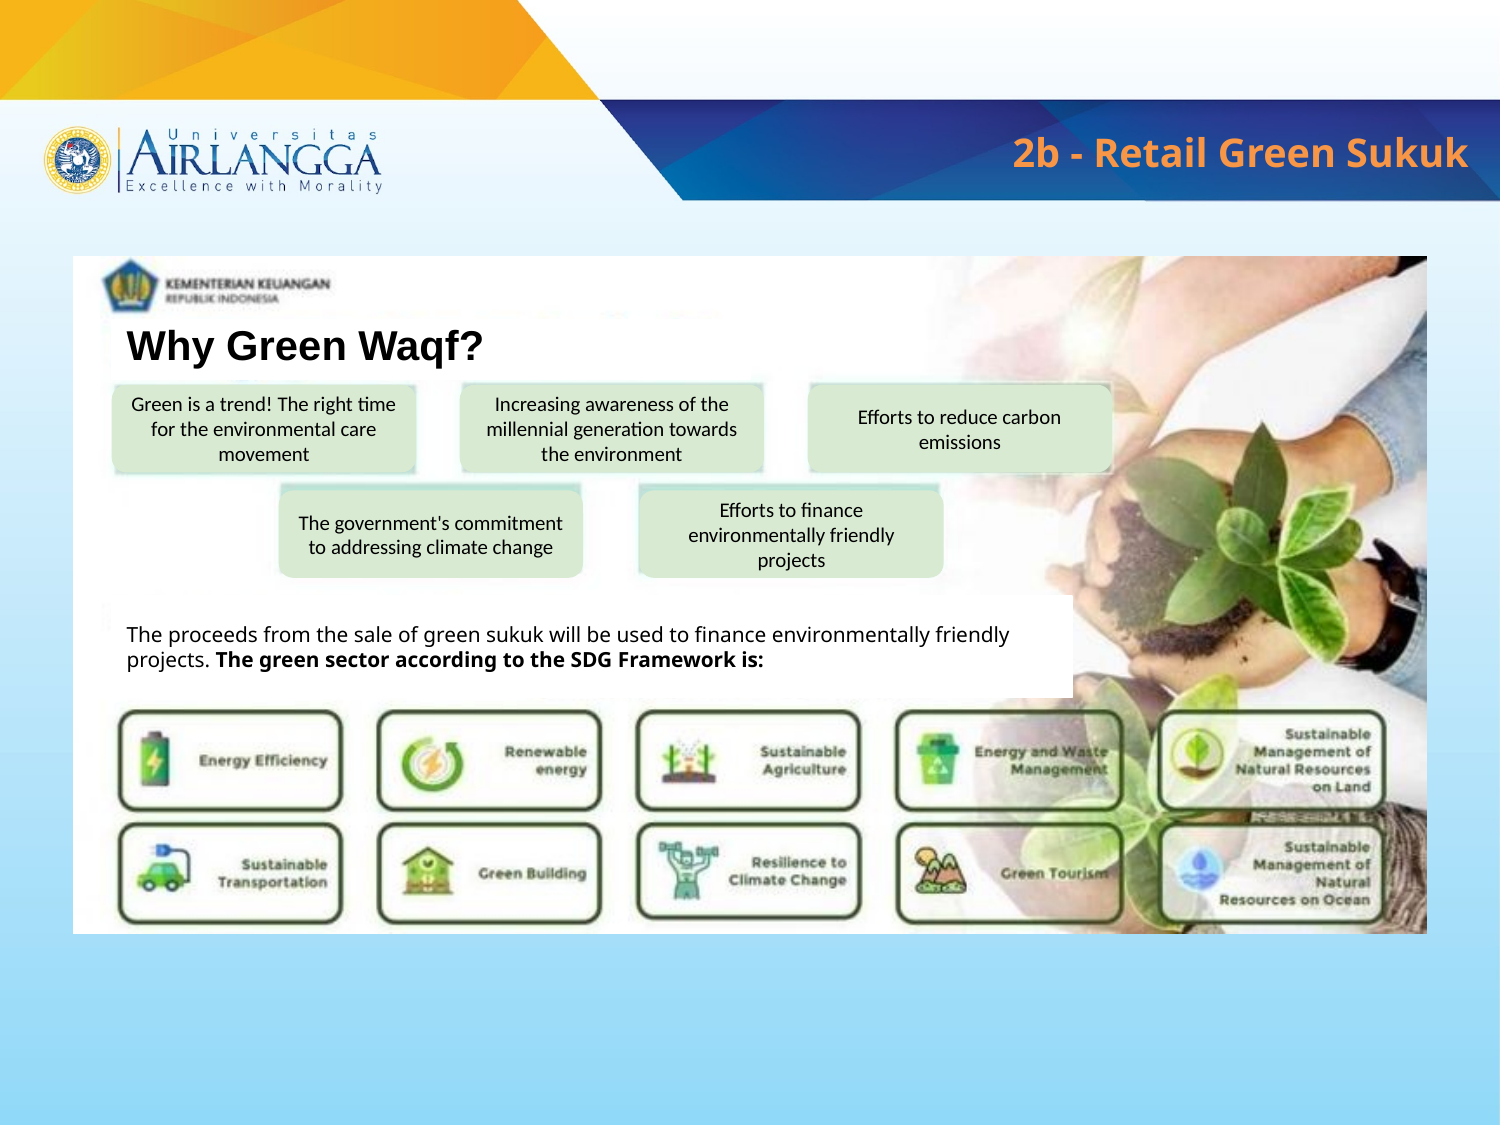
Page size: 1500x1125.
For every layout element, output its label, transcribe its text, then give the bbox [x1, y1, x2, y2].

picture [0, 0, 1500, 1125]
text_box 2b - Retail Green Sukuk [459, 112, 1485, 191]
